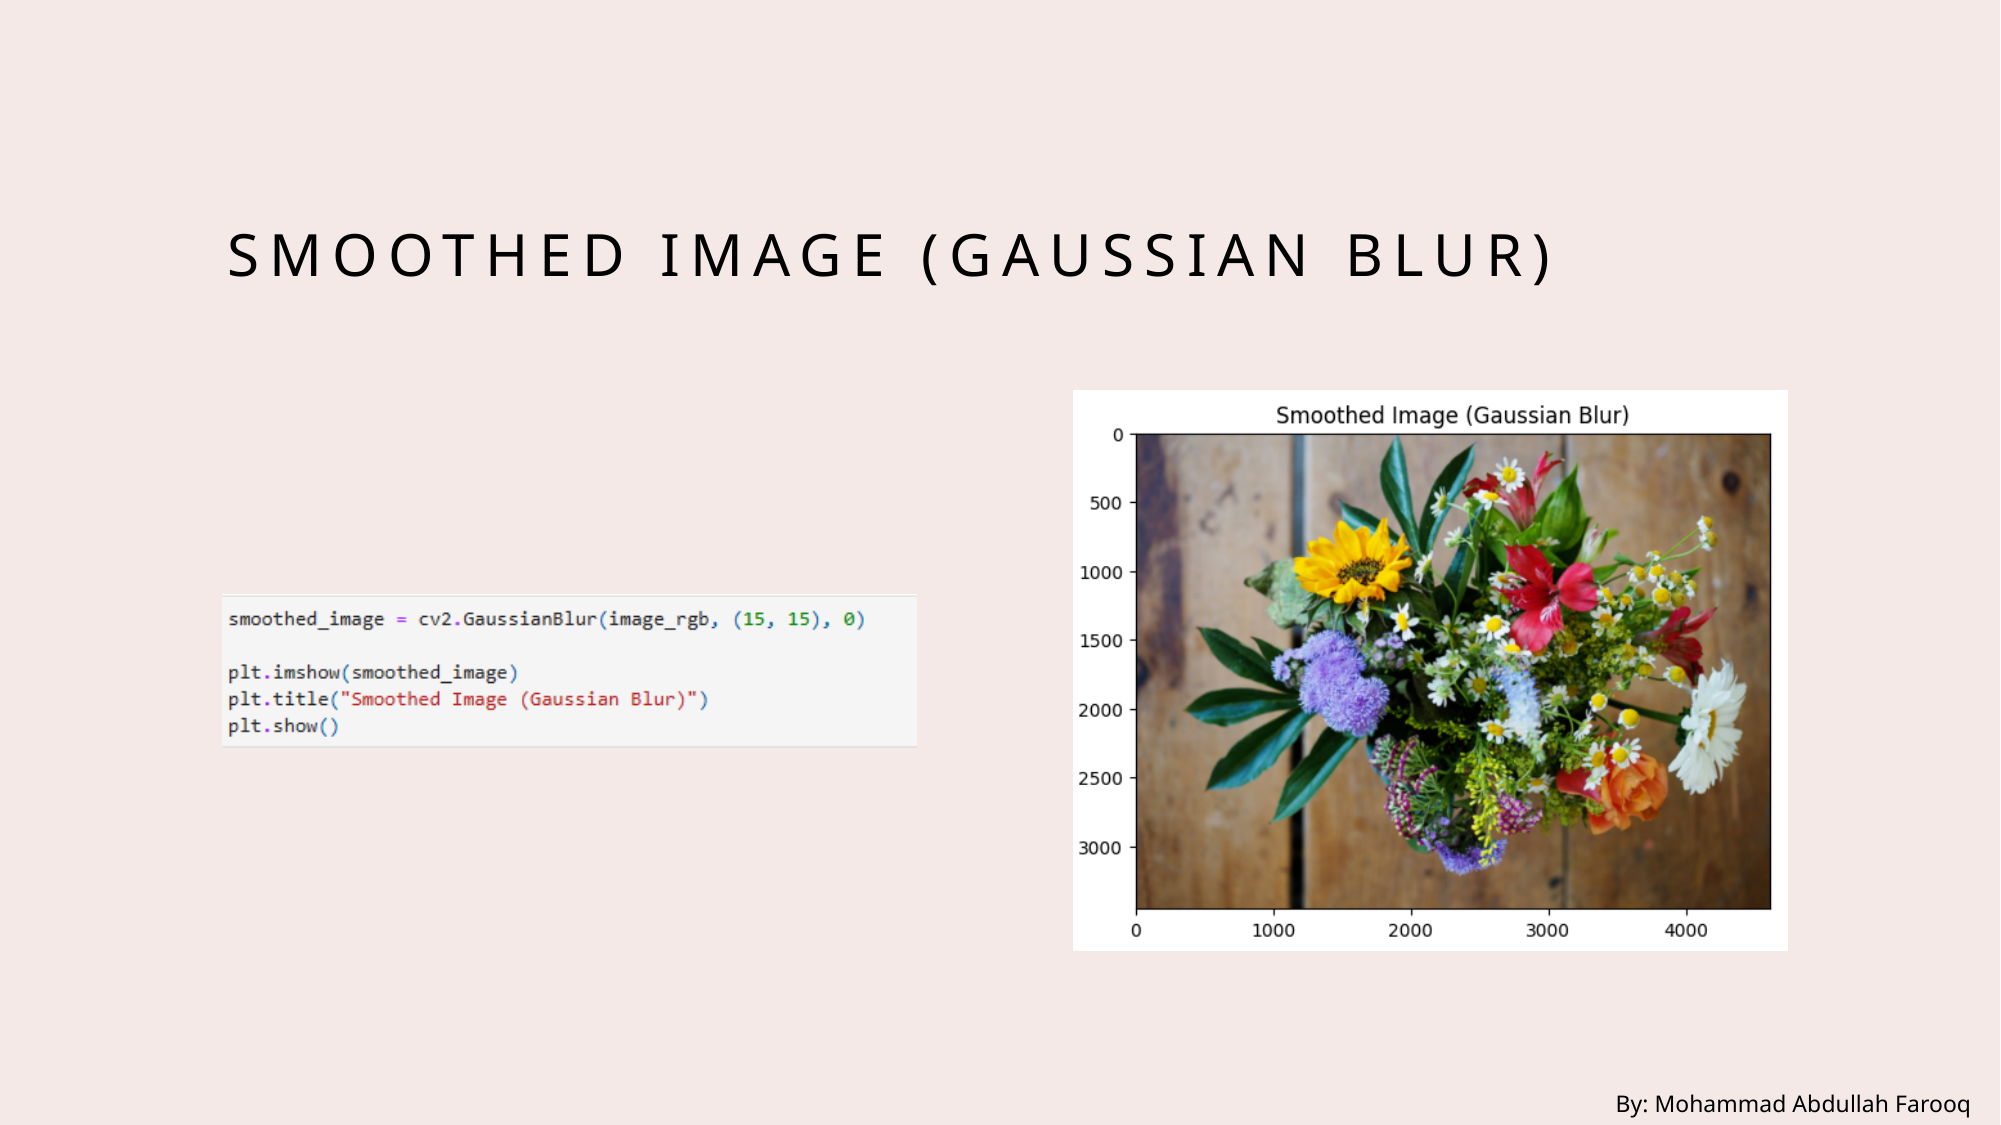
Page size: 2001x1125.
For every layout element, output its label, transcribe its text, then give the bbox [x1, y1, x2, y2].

title Smoothed image (Gaussian Blur) [212, 138, 1788, 354]
text_box By: Mohammad Abdullah Farooq [1600, 1082, 2000, 1125]
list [222, 594, 917, 748]
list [1073, 390, 1788, 951]
